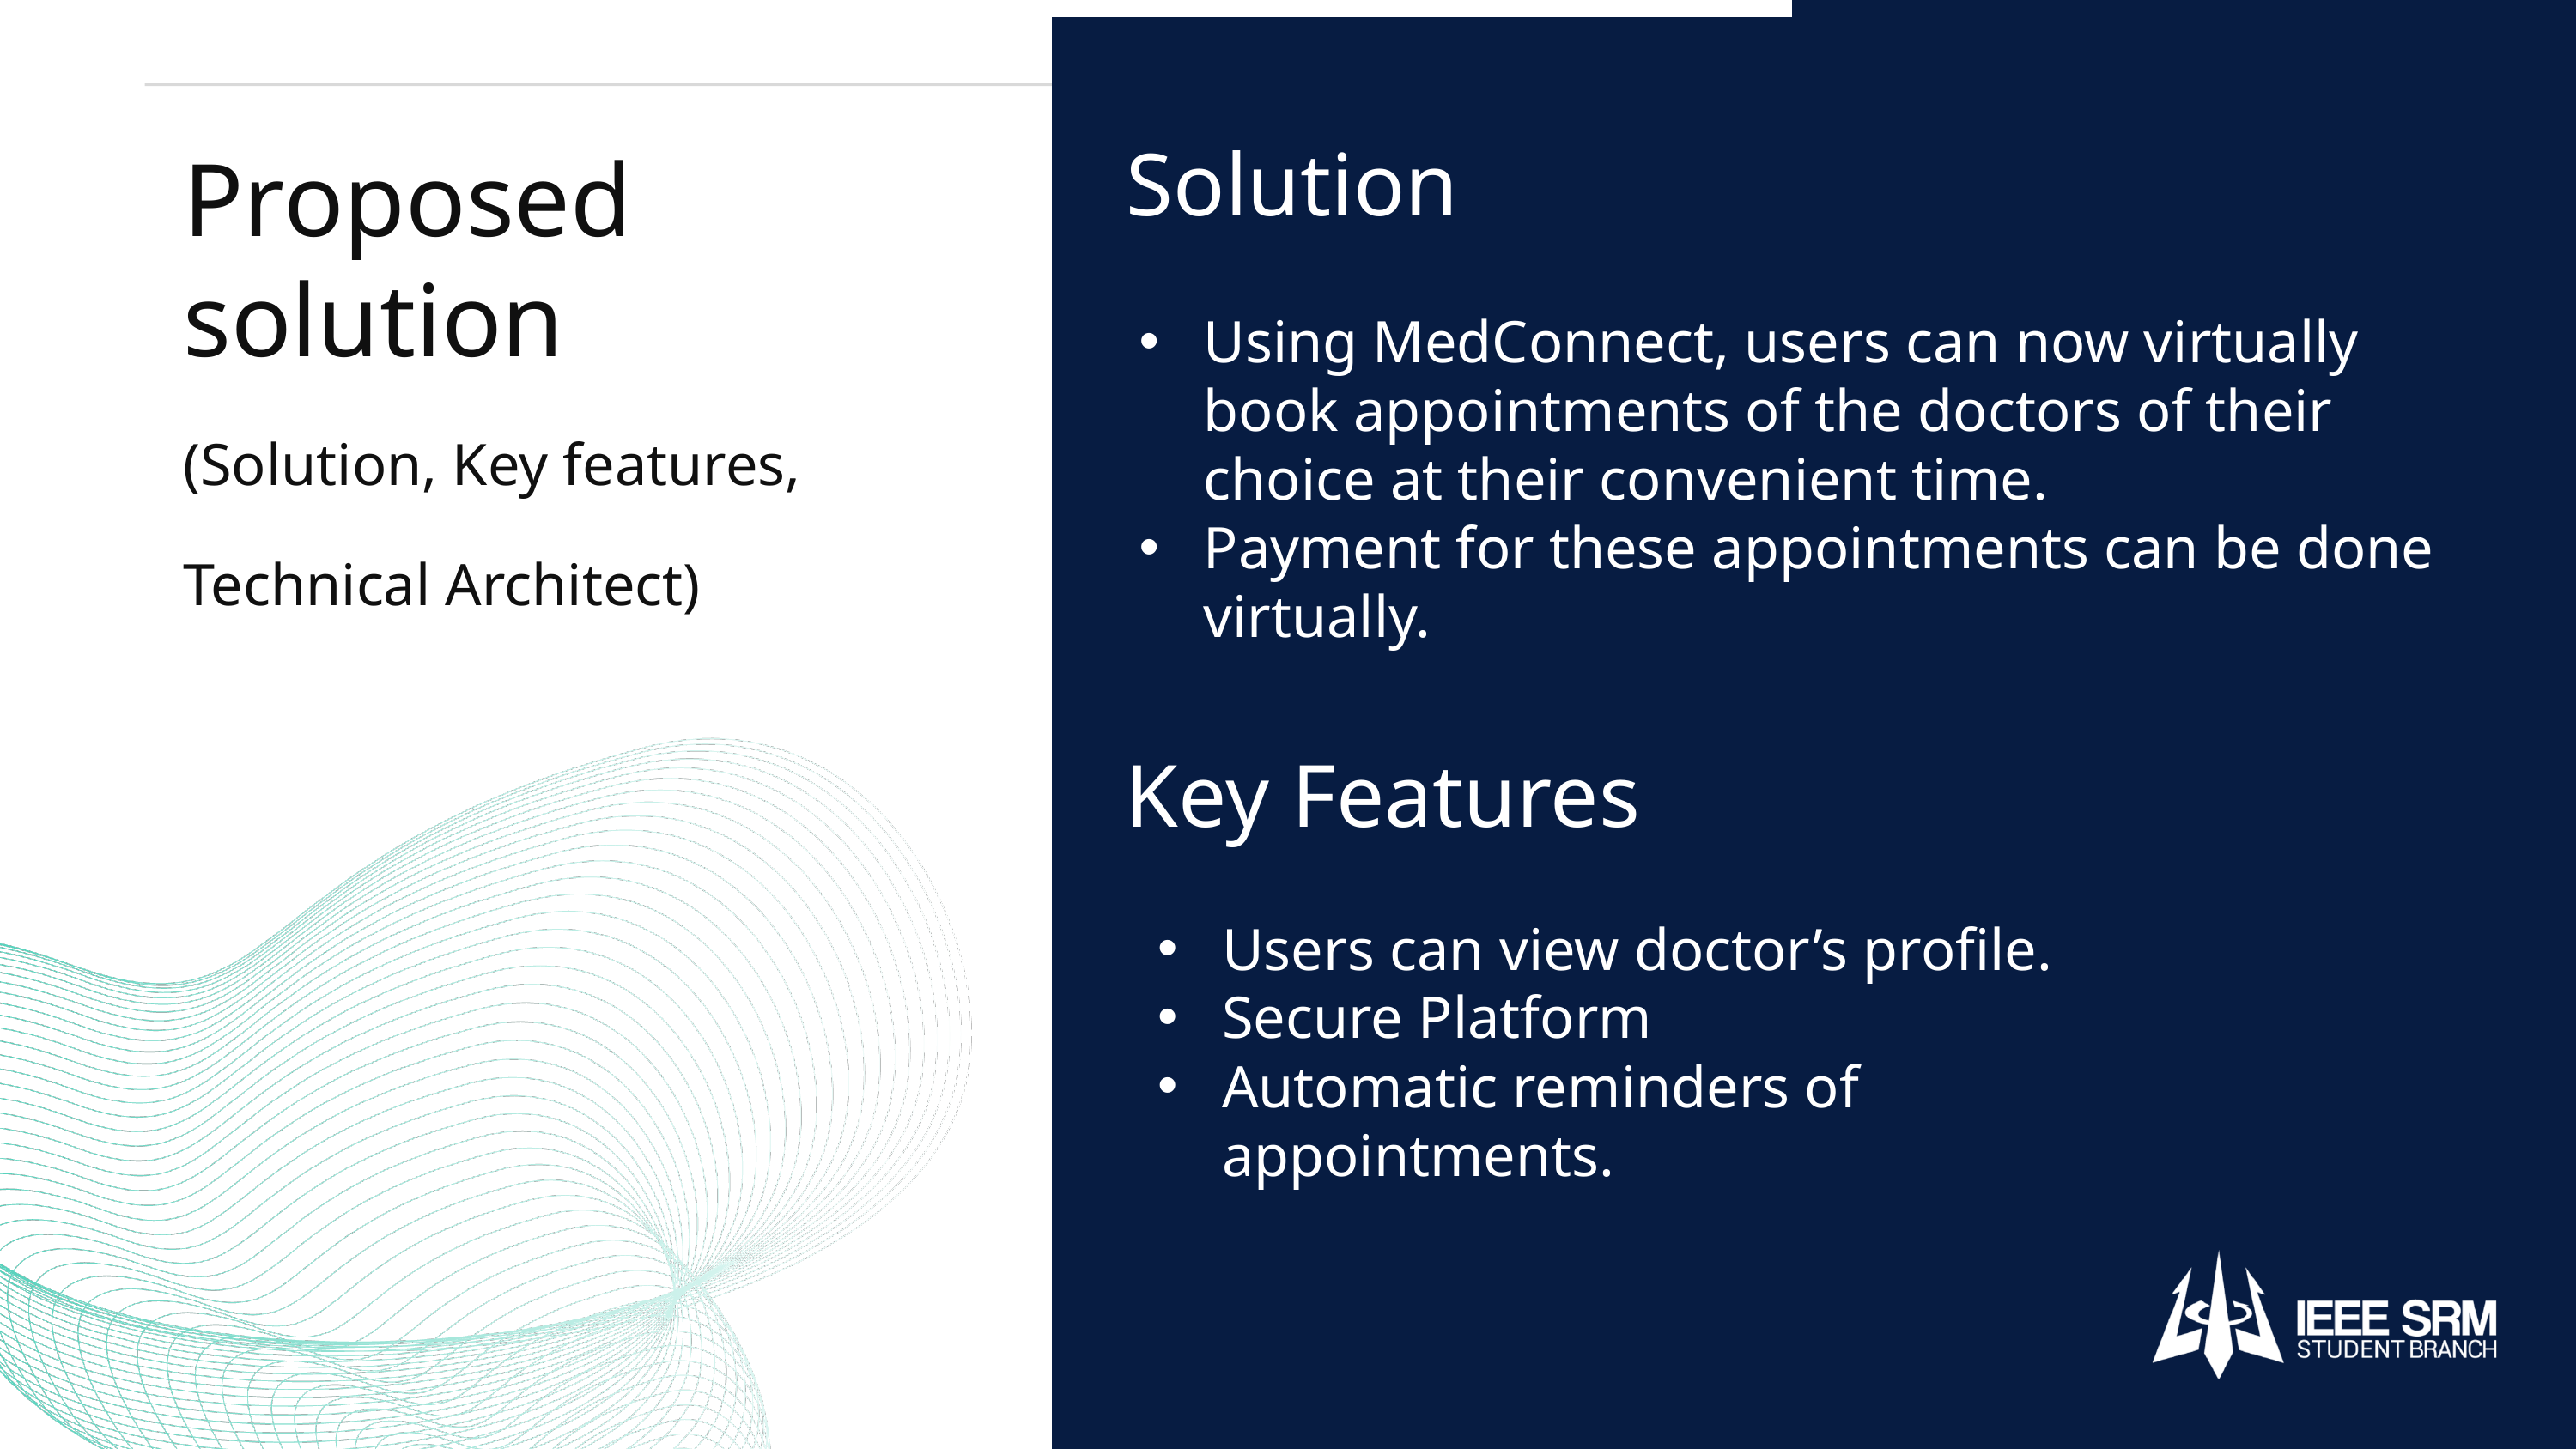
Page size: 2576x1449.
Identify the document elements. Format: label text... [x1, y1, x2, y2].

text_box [1792, 0, 2576, 1449]
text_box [1052, 17, 1789, 1449]
text_box [0, 735, 976, 1449]
picture [2136, 1234, 2512, 1390]
text_box Proposed solution (Solution, Key features, Technical Architect) [183, 136, 838, 737]
